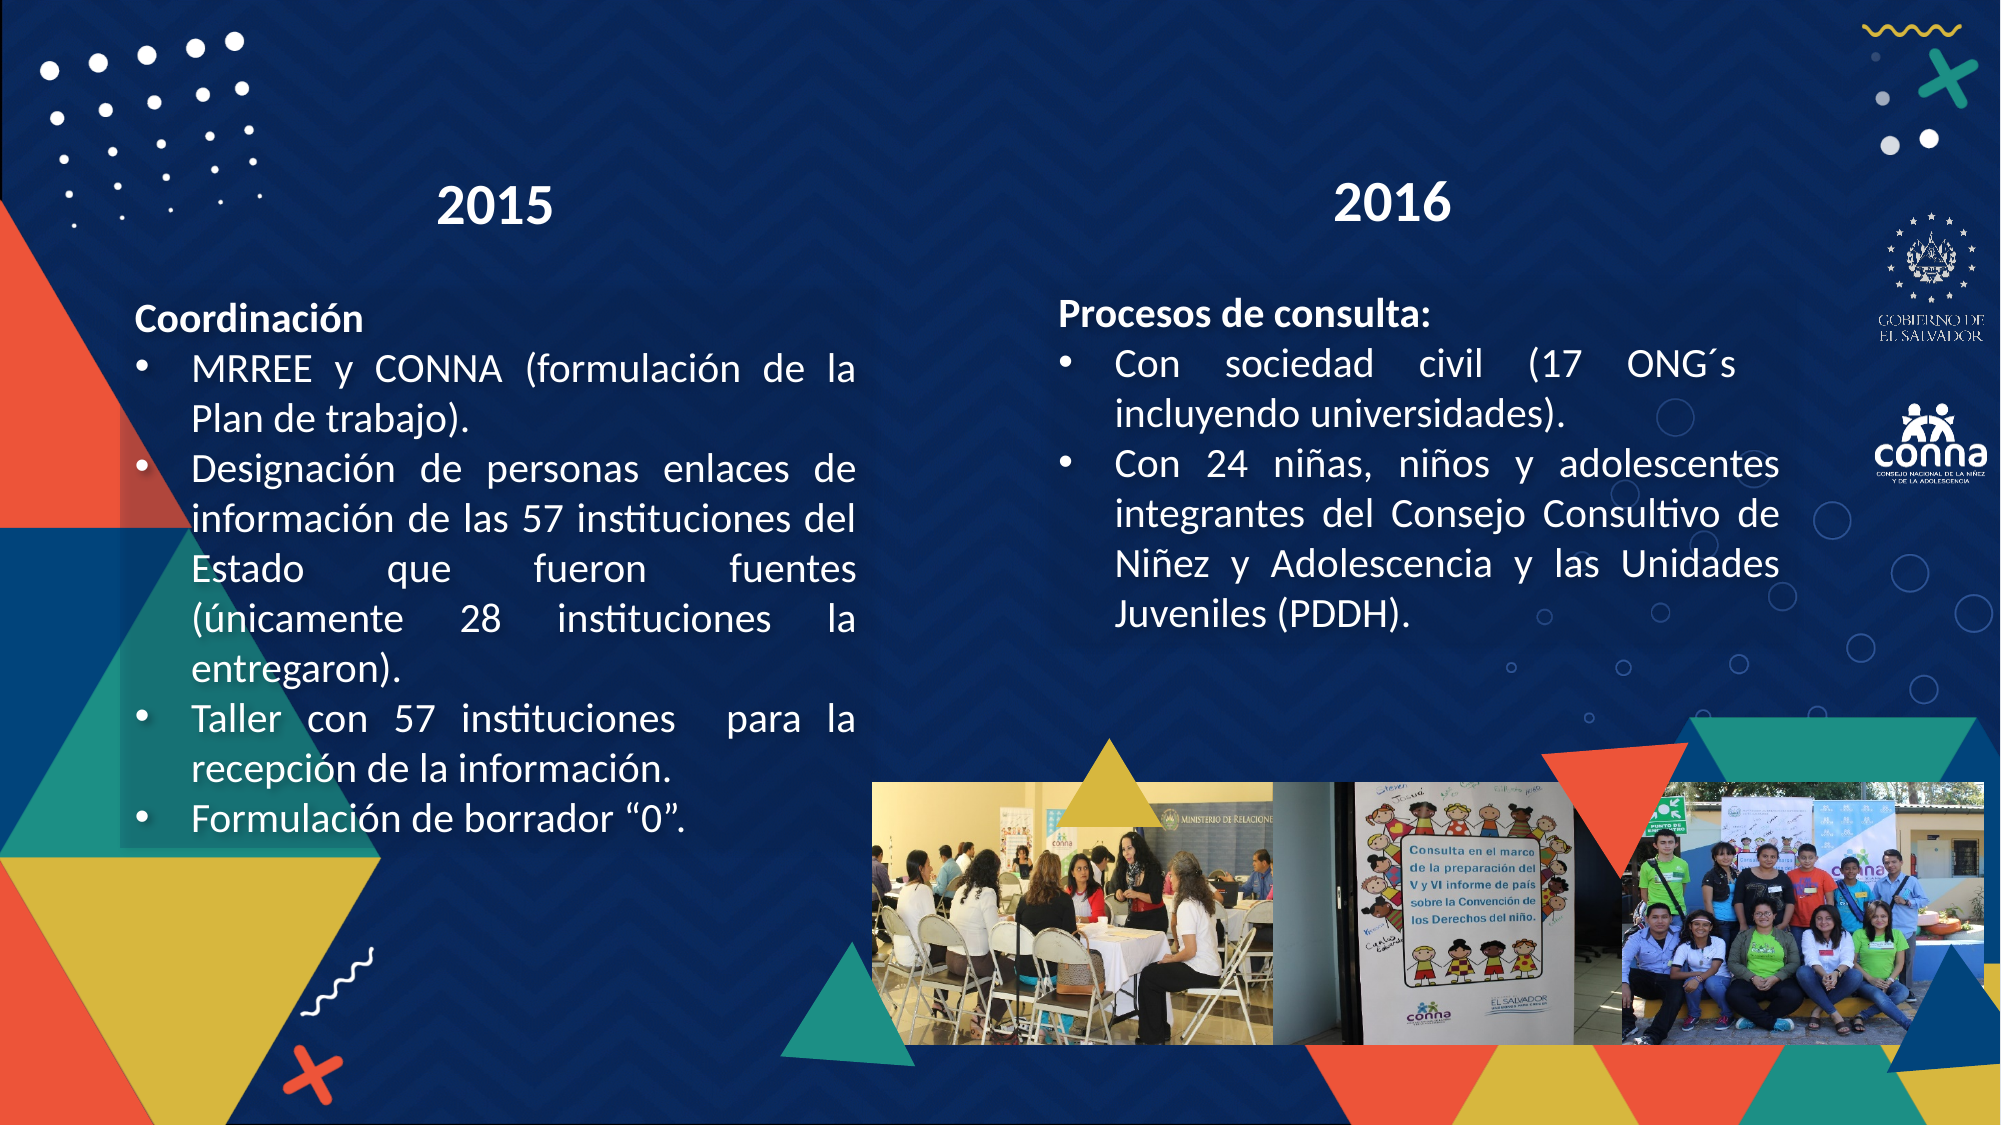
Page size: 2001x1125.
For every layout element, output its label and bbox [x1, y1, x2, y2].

picture [0, 0, 2001, 1125]
text_box [872, 782, 1984, 1045]
